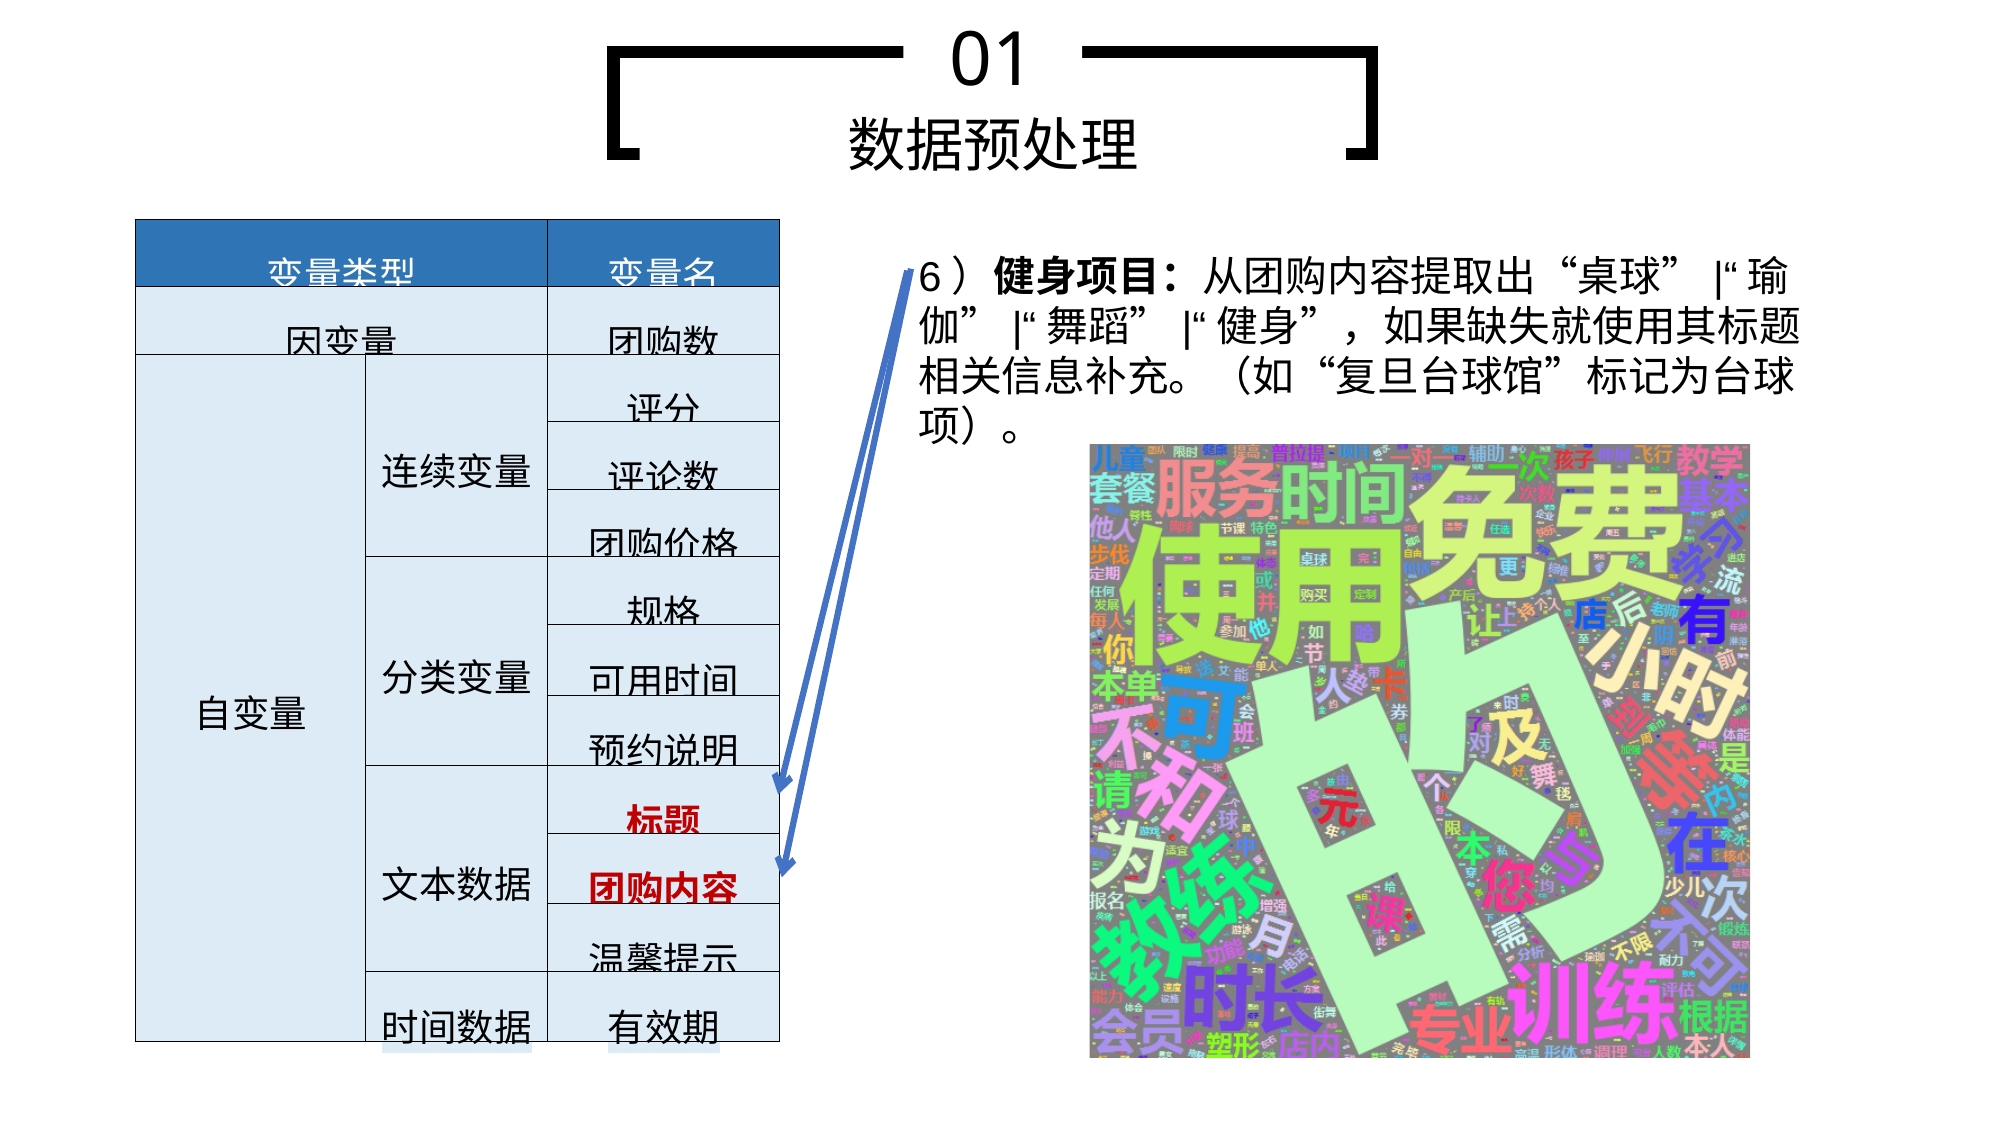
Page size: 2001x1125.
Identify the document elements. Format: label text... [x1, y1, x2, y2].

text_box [613, 3, 1373, 187]
picture [1089, 444, 1752, 1060]
table_cell 团购数 [548, 287, 778, 354]
table_cell 团购价格 [548, 490, 778, 556]
table_header 变量类型 [136, 220, 547, 286]
table_cell 因变量 [136, 287, 547, 354]
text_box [781, 268, 912, 878]
table_cell 文本数据 [366, 766, 547, 971]
table_cell 评分 [548, 355, 778, 421]
table_cell 可用时间 [548, 625, 778, 695]
table_cell 分类变量 [366, 557, 547, 765]
table_cell 标题 [548, 766, 779, 833]
table_cell 自变量 [136, 355, 365, 1041]
table_cell 时间数据 [366, 972, 547, 1041]
table_cell 有效期 [548, 972, 779, 1041]
table_cell 规格 [548, 557, 778, 624]
table_header 变量名 [548, 220, 779, 286]
table_cell 团购内容 [548, 834, 779, 903]
table_cell 评论数 [548, 422, 778, 489]
table_cell 连续变量 [366, 355, 547, 556]
table_cell 温馨提示 [548, 904, 779, 971]
text_box 6）健身项目：从团购内容提取出“桌球”|“瑜伽”|“舞蹈”|“健身”，如果缺失就使用其标题相关信息补充。（如“复旦台球馆”标记为台球项）。 [903, 242, 1820, 758]
table_cell 预约说明 [548, 696, 778, 765]
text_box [778, 270, 908, 795]
